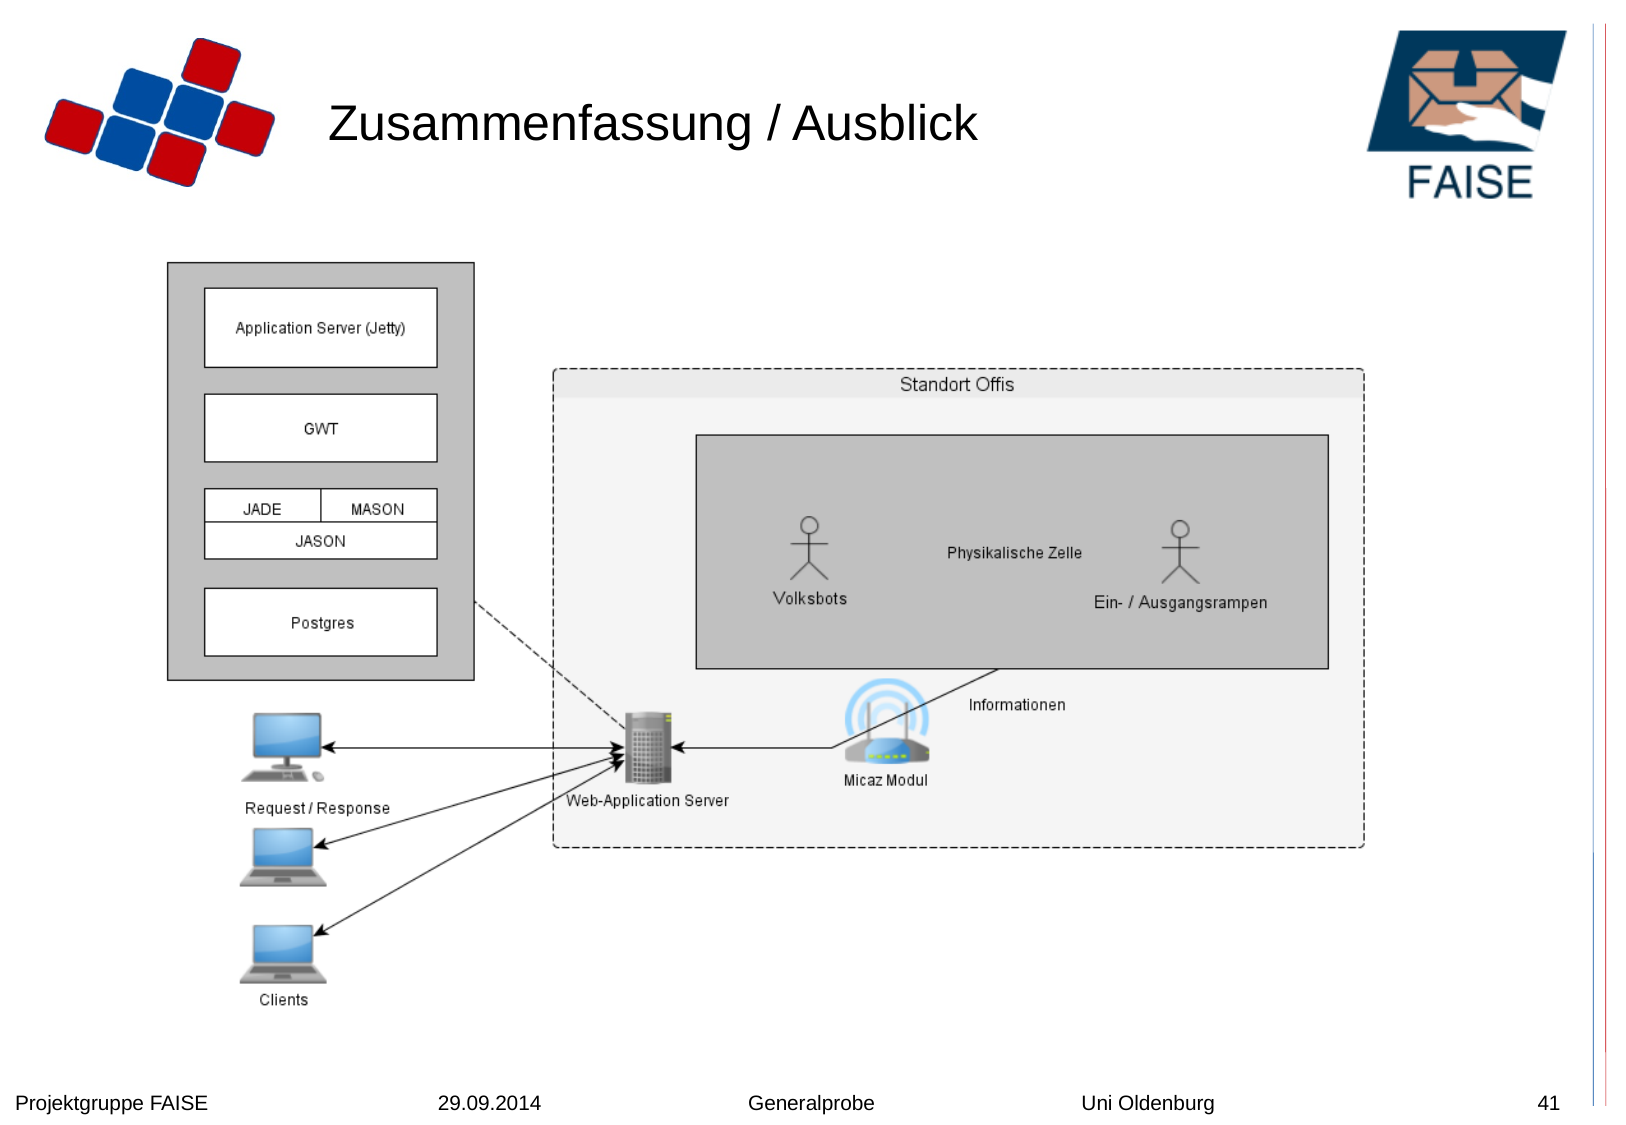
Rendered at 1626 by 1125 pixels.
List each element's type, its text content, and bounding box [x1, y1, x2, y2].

picture [148, 243, 1384, 1032]
slide_number 41 [1530, 1082, 1576, 1119]
picture [44, 38, 288, 187]
picture [1364, 23, 1575, 210]
footer Projektgruppe FAISE 29.09.2014 Generalprobe Uni Oldenburg [0, 1082, 1530, 1125]
title Zusammenfassung / Ausblick [313, 44, 1544, 197]
